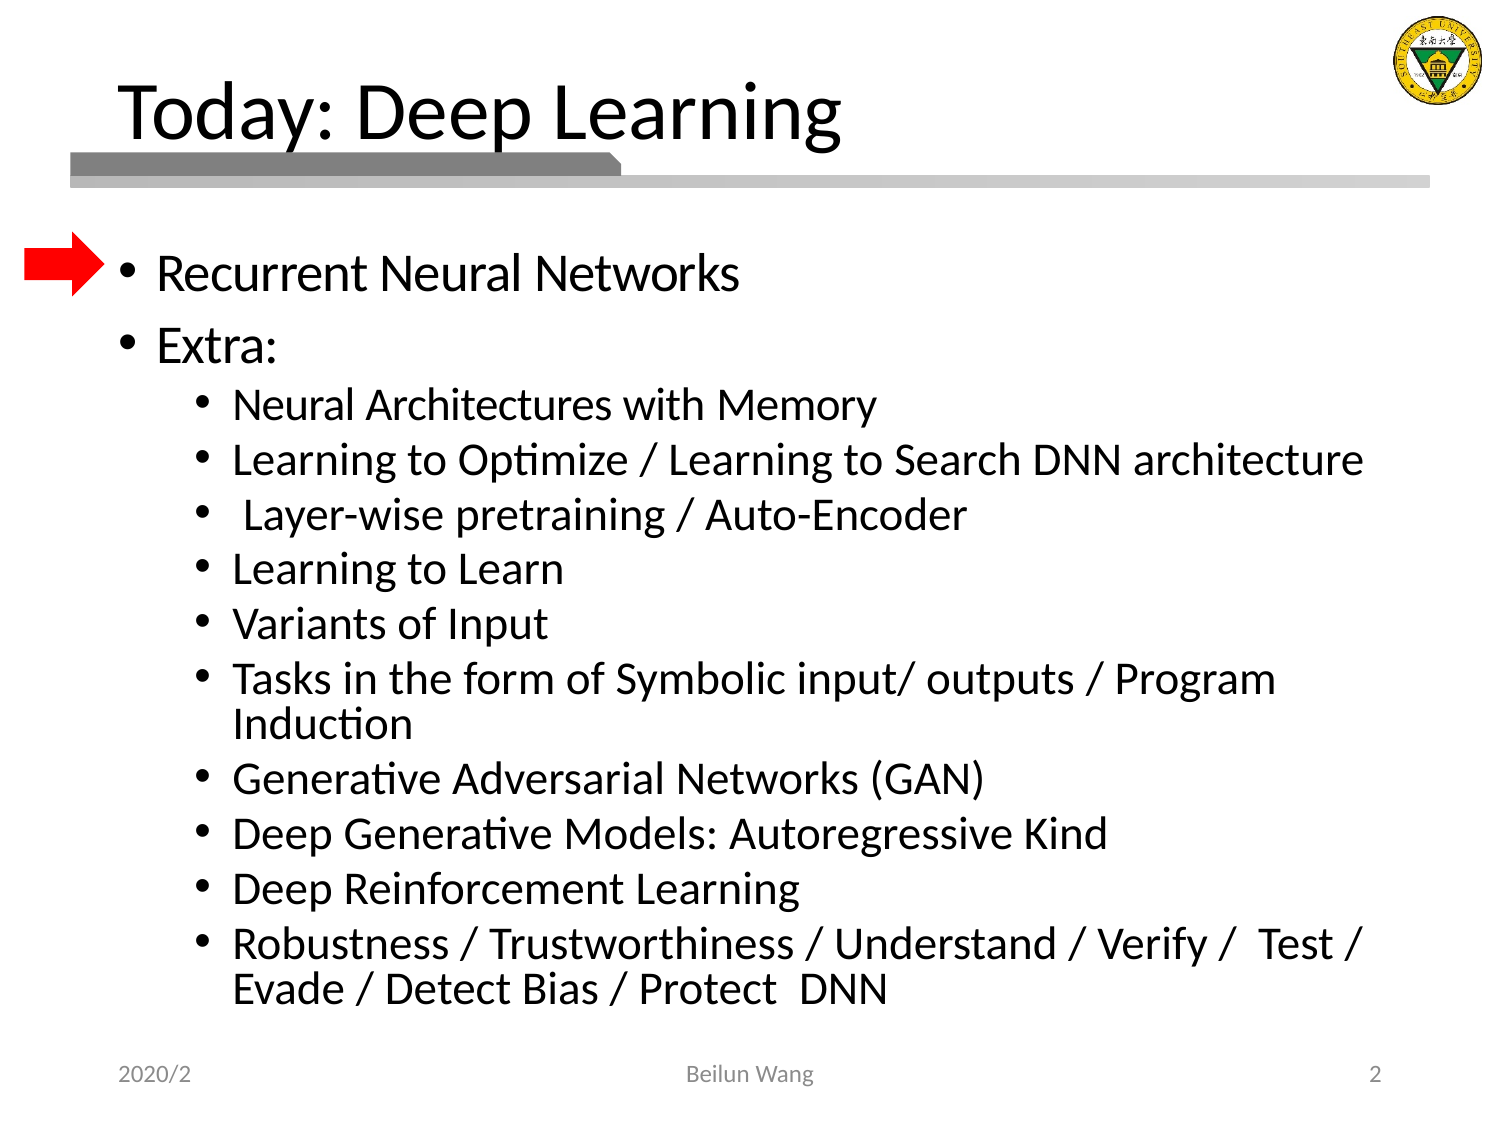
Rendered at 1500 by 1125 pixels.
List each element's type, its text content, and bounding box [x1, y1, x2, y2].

slide_number 2020/2 [103, 1042, 441, 1103]
text_box [24, 231, 105, 297]
picture [1393, 16, 1482, 105]
list Recurrent Neural Networks Extra: Neural Architectures with Memory Learning to Optimize / Learning to Search DNN architecture Layer-wise pretraining / Auto-Encoder Learning to Learn Variants of Input Tasks in the form of Symbolic input/ outputs / Program Induction Generative Adversarial Networks (GAN) Deep Generative Models: Autoregressive Kind Deep Reinforcement Learning Robustness / Trustworthiness / Understand / Verify / Test / Evade / Detect Bias / Protect DNN [103, 242, 1397, 1022]
footer Beilun Wang [496, 1042, 1004, 1103]
slide_number 2 [1059, 1042, 1397, 1103]
title Today: Deep Learning [103, 59, 1361, 156]
